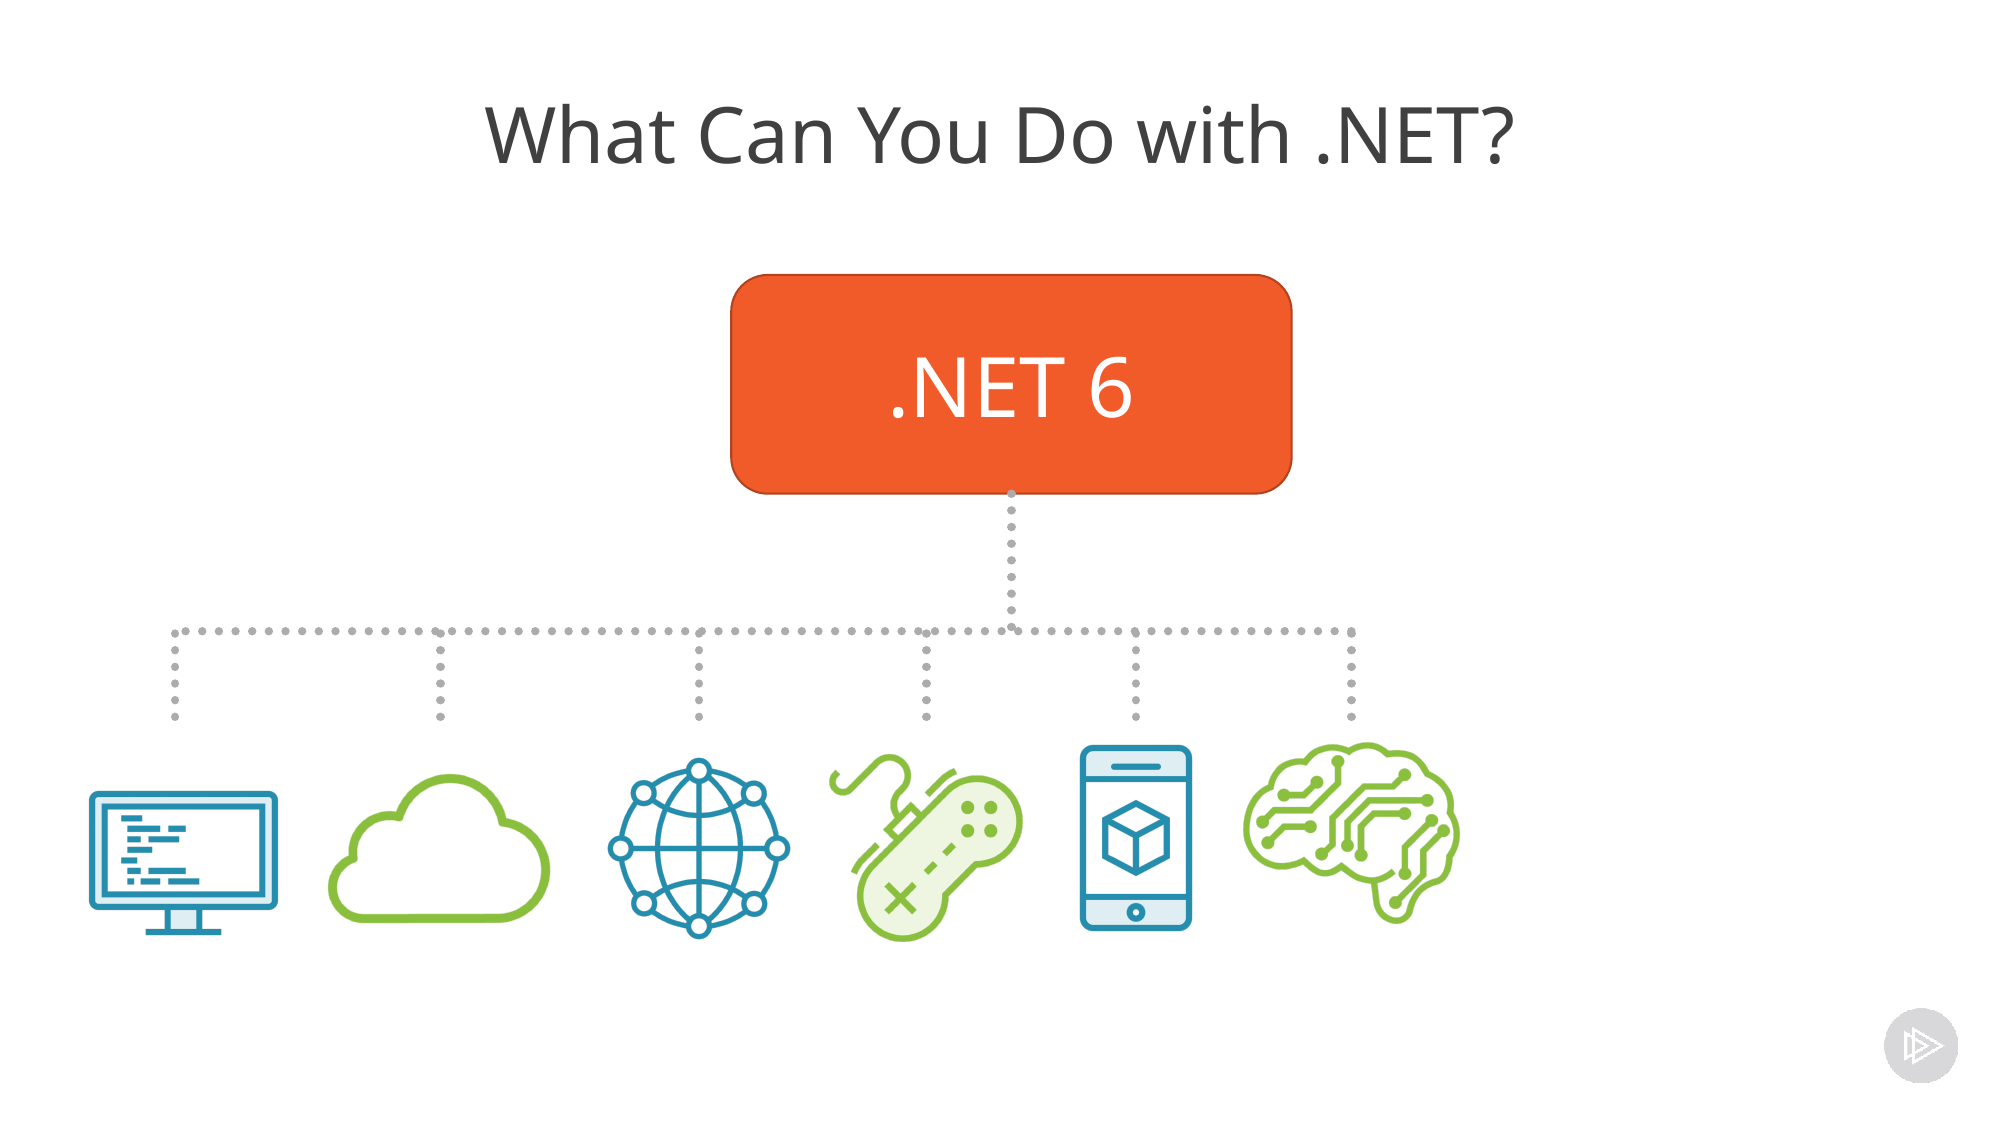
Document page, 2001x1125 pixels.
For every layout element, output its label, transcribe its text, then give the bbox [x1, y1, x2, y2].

title printf / printfn [1884, 1008, 1958, 1083]
text_box .NET 6 [730, 273, 1293, 495]
title What Can You Do with .NET? [137, 93, 1863, 183]
picture [1078, 743, 1194, 933]
picture [87, 789, 280, 938]
picture [606, 756, 792, 941]
picture [325, 771, 553, 926]
picture [827, 752, 1025, 944]
picture [1241, 740, 1462, 926]
